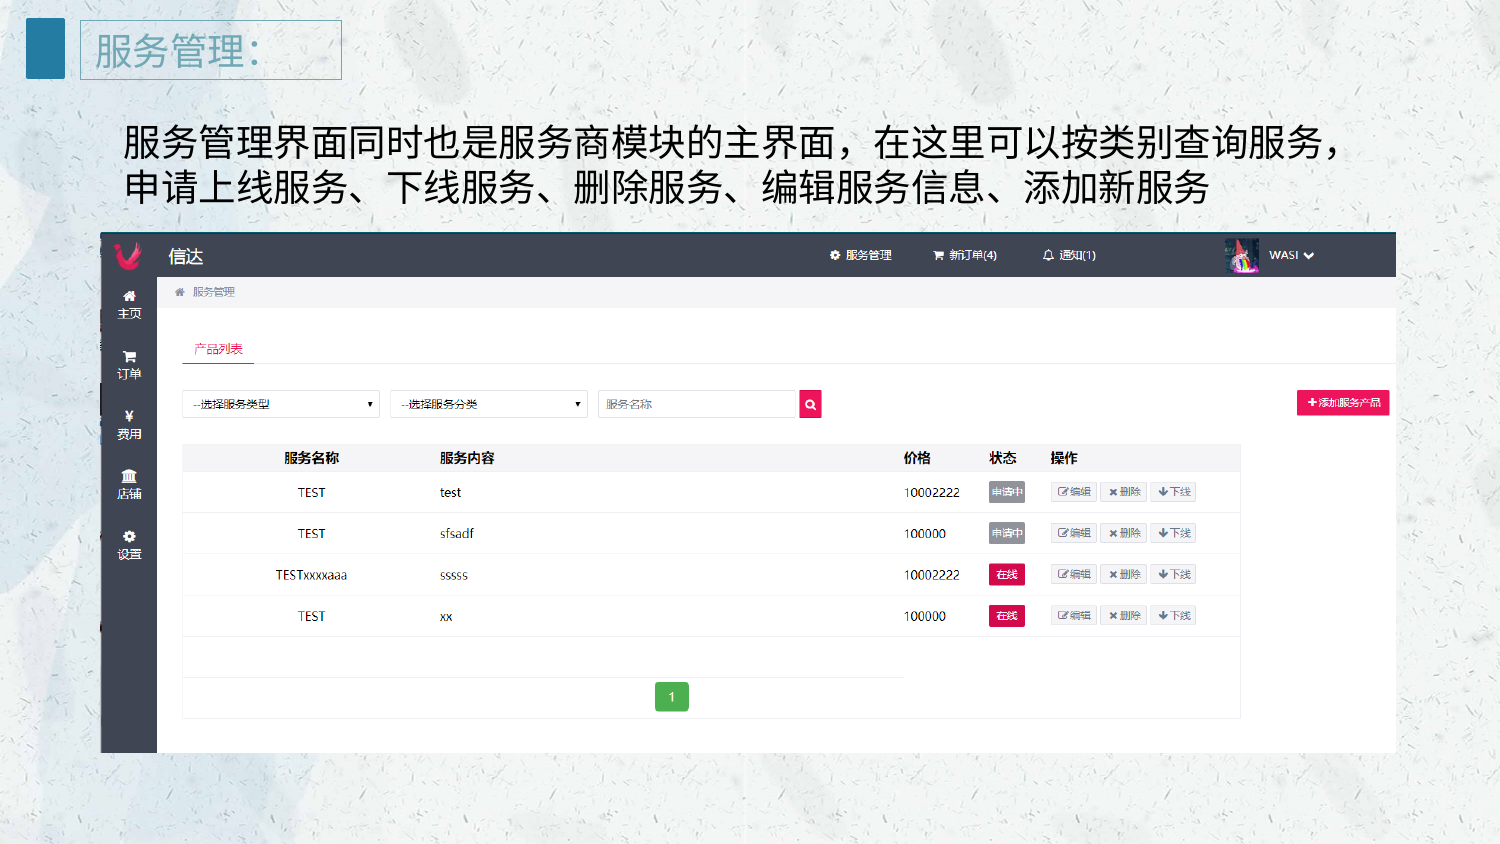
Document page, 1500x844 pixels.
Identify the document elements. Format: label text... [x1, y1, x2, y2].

picture [0, 0, 1500, 844]
text_box 服务管理界面同时也是服务商模块的主界面，在这里可以按类别查询服务，申请上线服务、下线服务、删除服务、编辑服务信息、添加新服务 [100, 119, 1396, 211]
text_box 服务管理： [80, 20, 342, 80]
text_box [26, 18, 65, 79]
